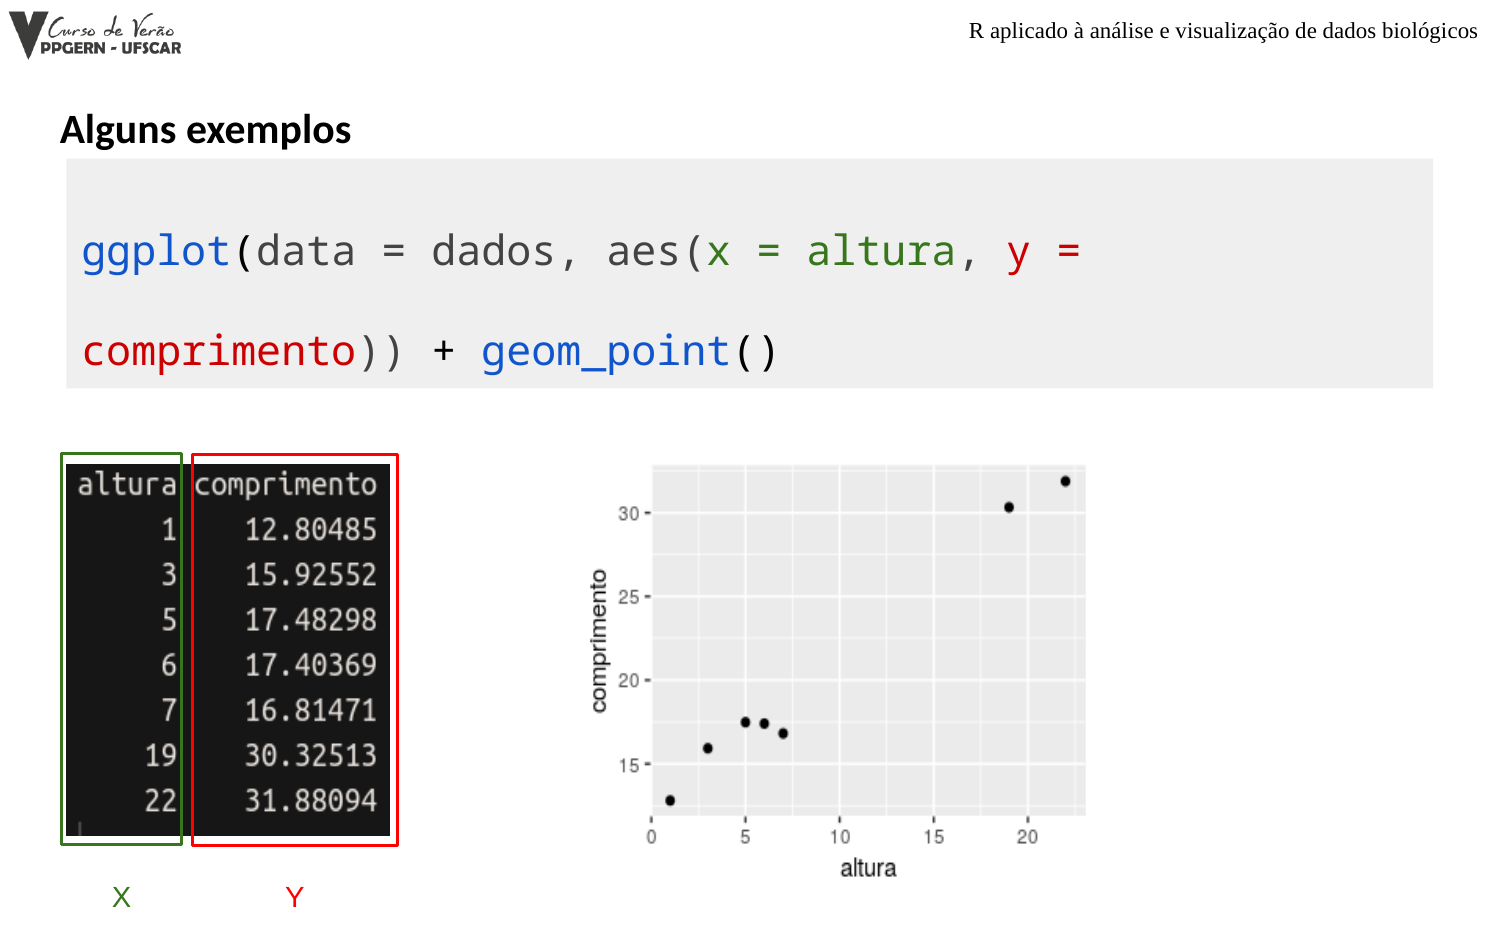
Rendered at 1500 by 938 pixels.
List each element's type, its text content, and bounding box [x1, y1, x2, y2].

text_box [192, 454, 398, 846]
text_box X [96, 871, 147, 929]
text_box ggplot(data = dados, aes(x = altura, y = comprimento)) + geom_point() [66, 158, 1434, 389]
text_box Y [269, 871, 321, 929]
picture [5, 7, 183, 64]
text_box [61, 453, 182, 468]
picture [66, 464, 390, 836]
text_box Alguns exemplos [44, 94, 689, 158]
text_box R aplicado à análise e visualização de dados biológicos [608, 8, 1494, 51]
picture [577, 452, 1097, 896]
text_box [61, 837, 182, 845]
